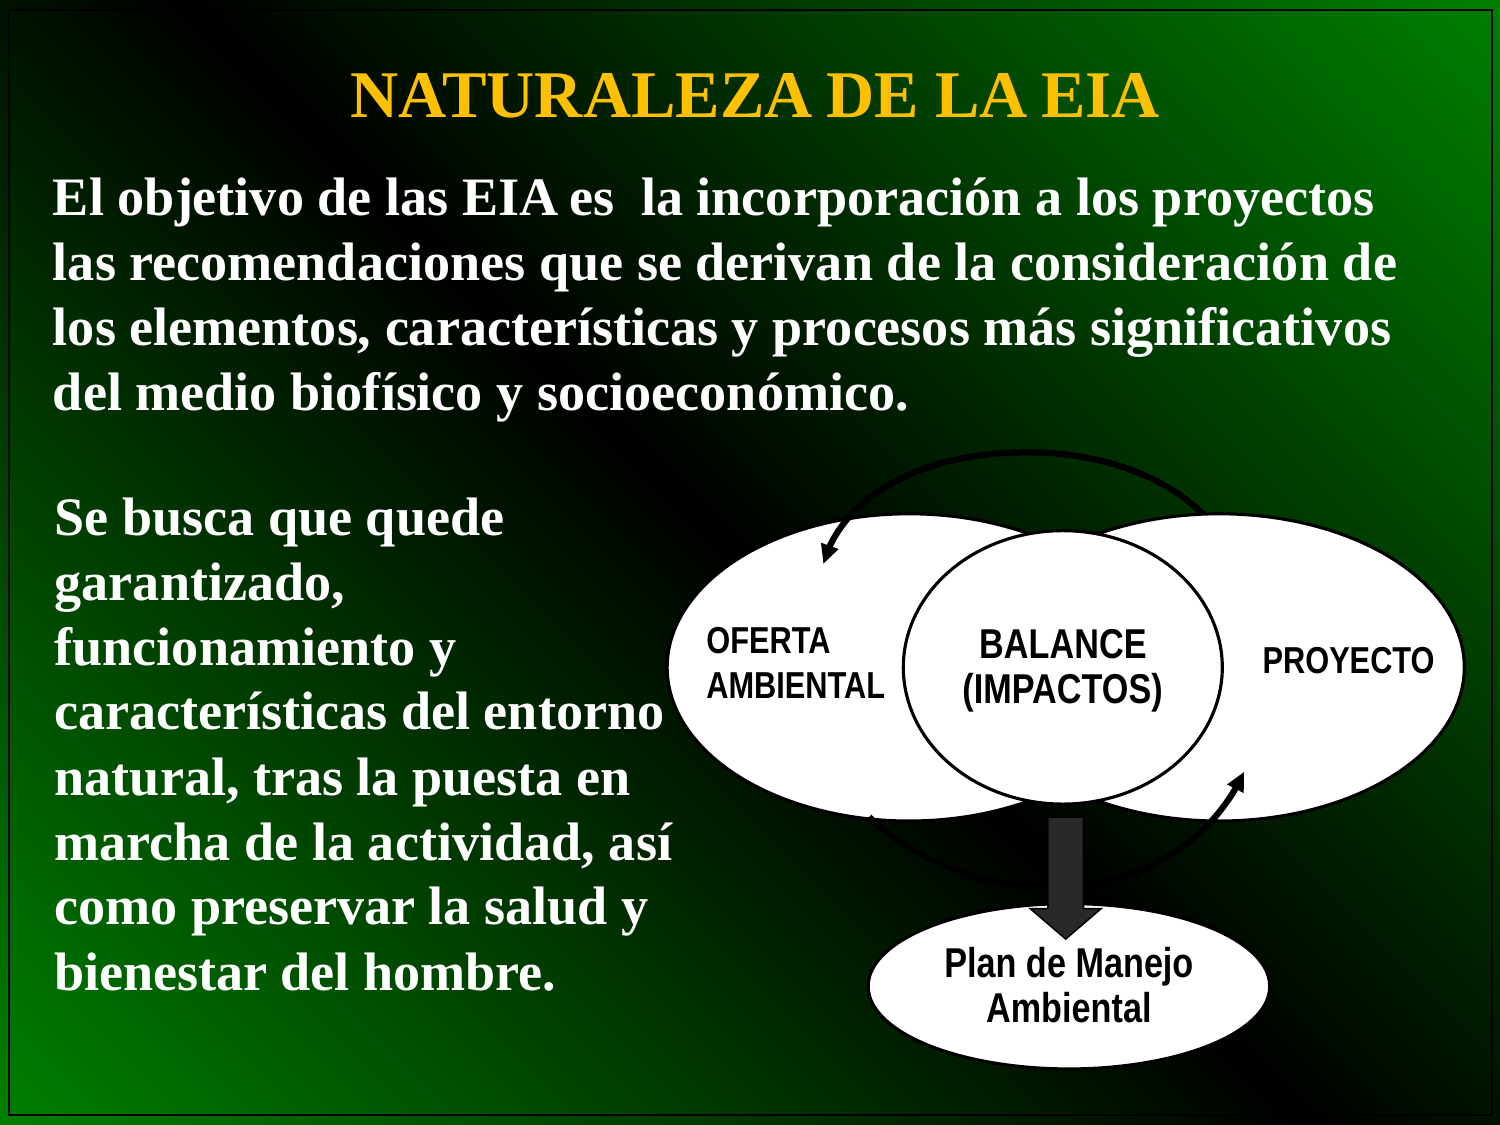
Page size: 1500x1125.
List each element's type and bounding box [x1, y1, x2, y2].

text_box [9, 9, 1492, 1116]
text_box [666, 452, 1465, 1070]
